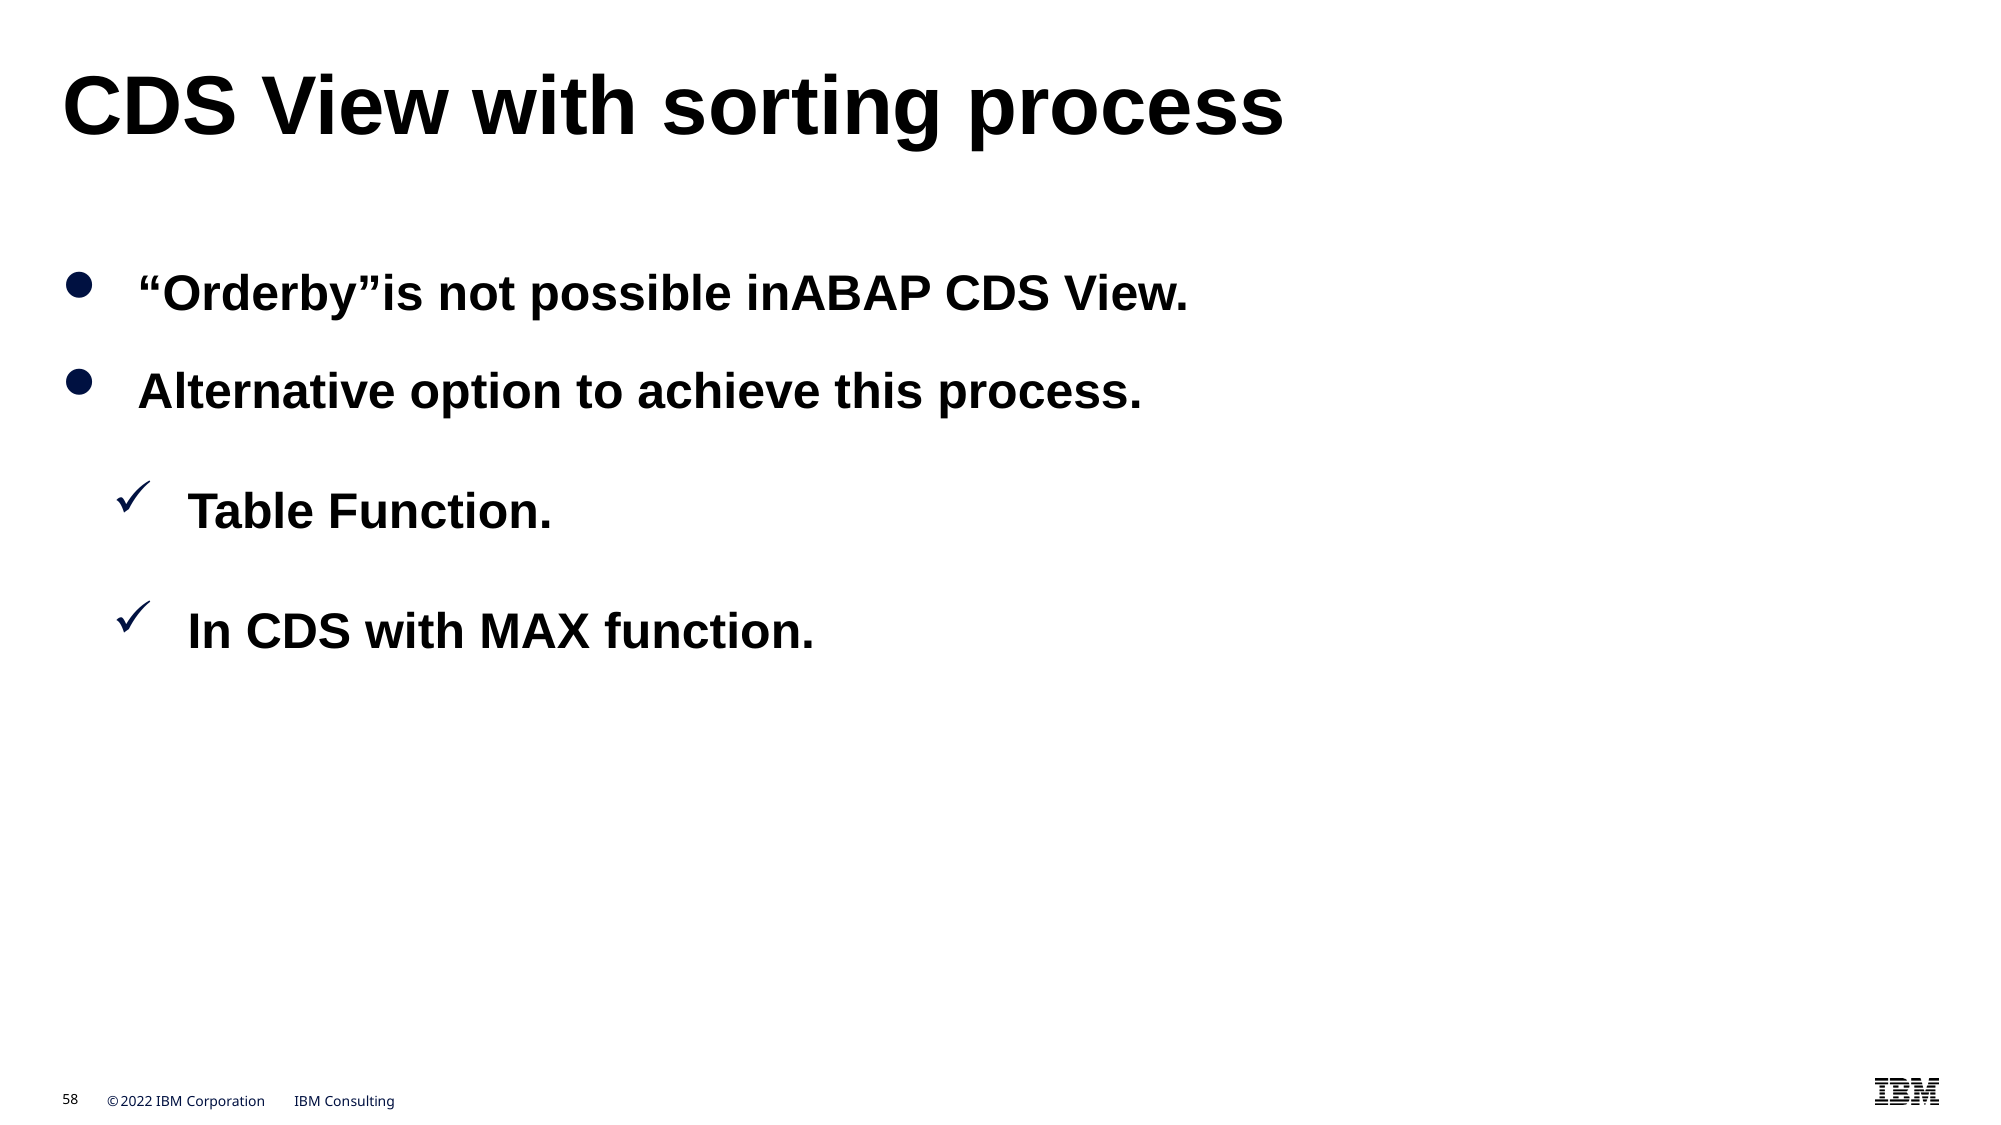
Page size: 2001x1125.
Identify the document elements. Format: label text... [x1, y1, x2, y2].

text_box “Orderby”is not possible inABAP CDS View. Alternative option to achieve this process. Table Function. In CDS with MAX function. [62, 254, 1938, 900]
picture [1875, 1078, 1939, 1105]
title CDS View with sorting process [62, 62, 1904, 239]
